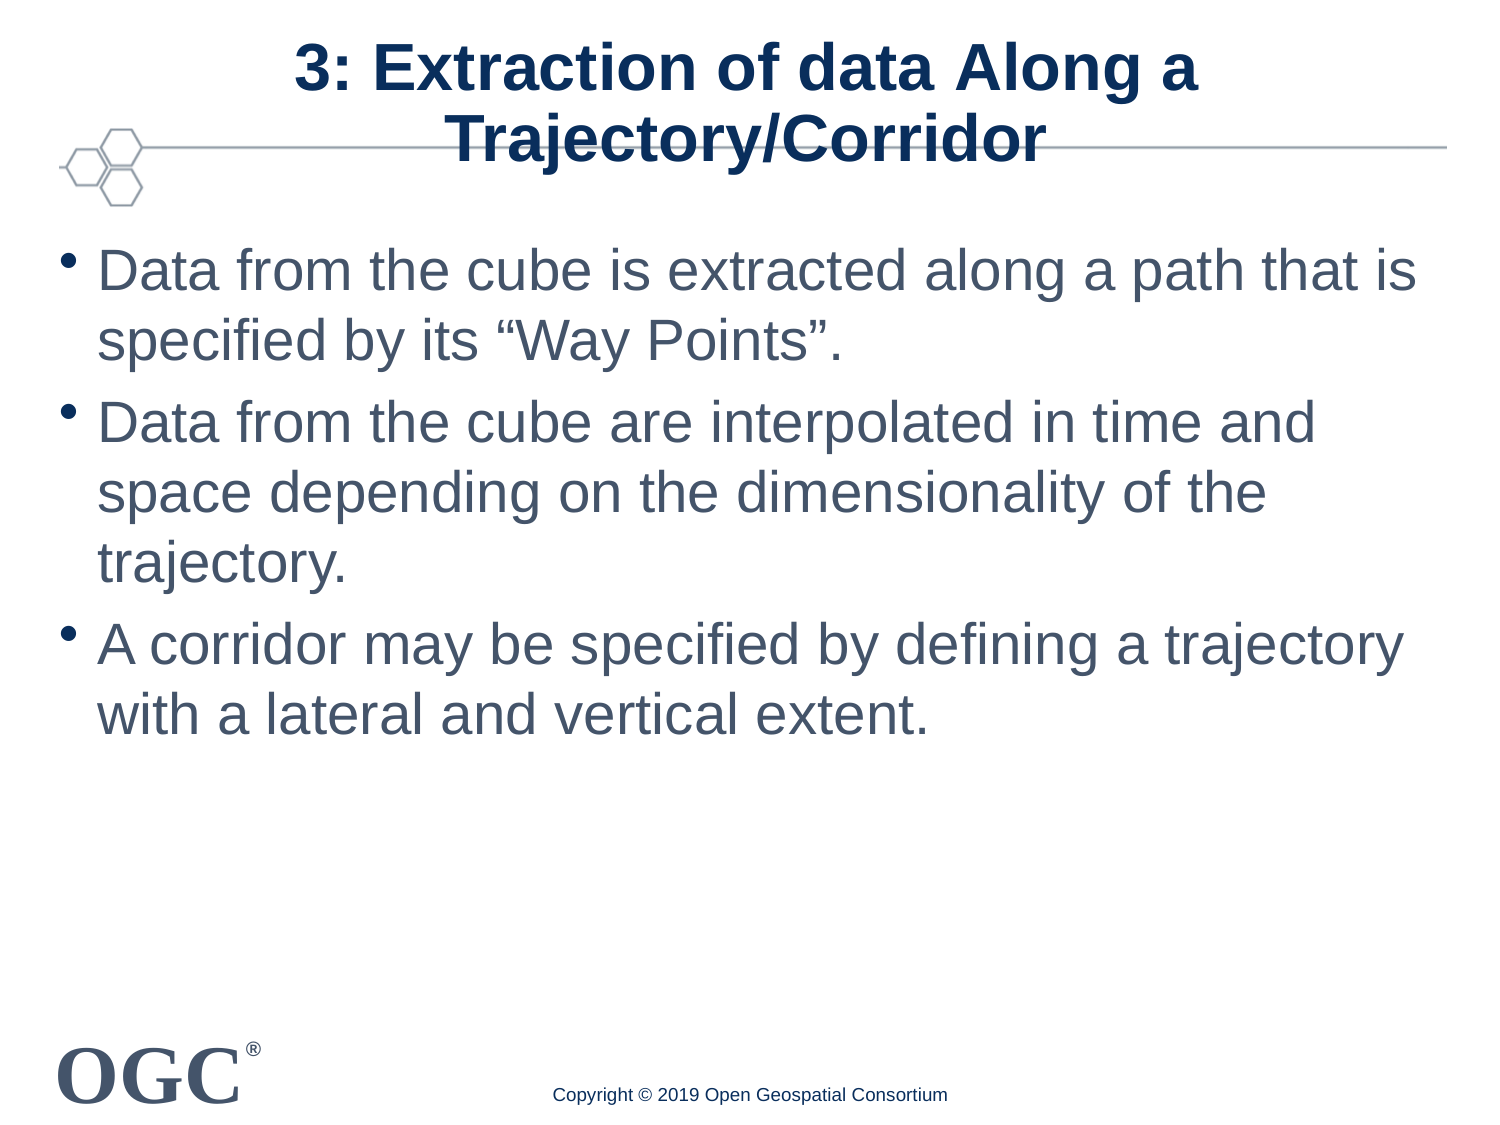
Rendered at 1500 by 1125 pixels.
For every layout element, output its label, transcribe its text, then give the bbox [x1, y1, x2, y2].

picture [59, 127, 1447, 208]
footer Copyright © 2019 Open Geospatial Consortium [487, 1074, 1013, 1113]
list Data from the cube is extracted along a path that is specified by its “Way Points”. Data from the cube are interpolated in time and space depending on the dimensionality of the trajectory. A corridor may be specified by defining a trajectory with a lateral and vertical extent. [43, 224, 1469, 1028]
title 3: Extraction of data Along a Trajectory/Corridor [24, 24, 1469, 121]
